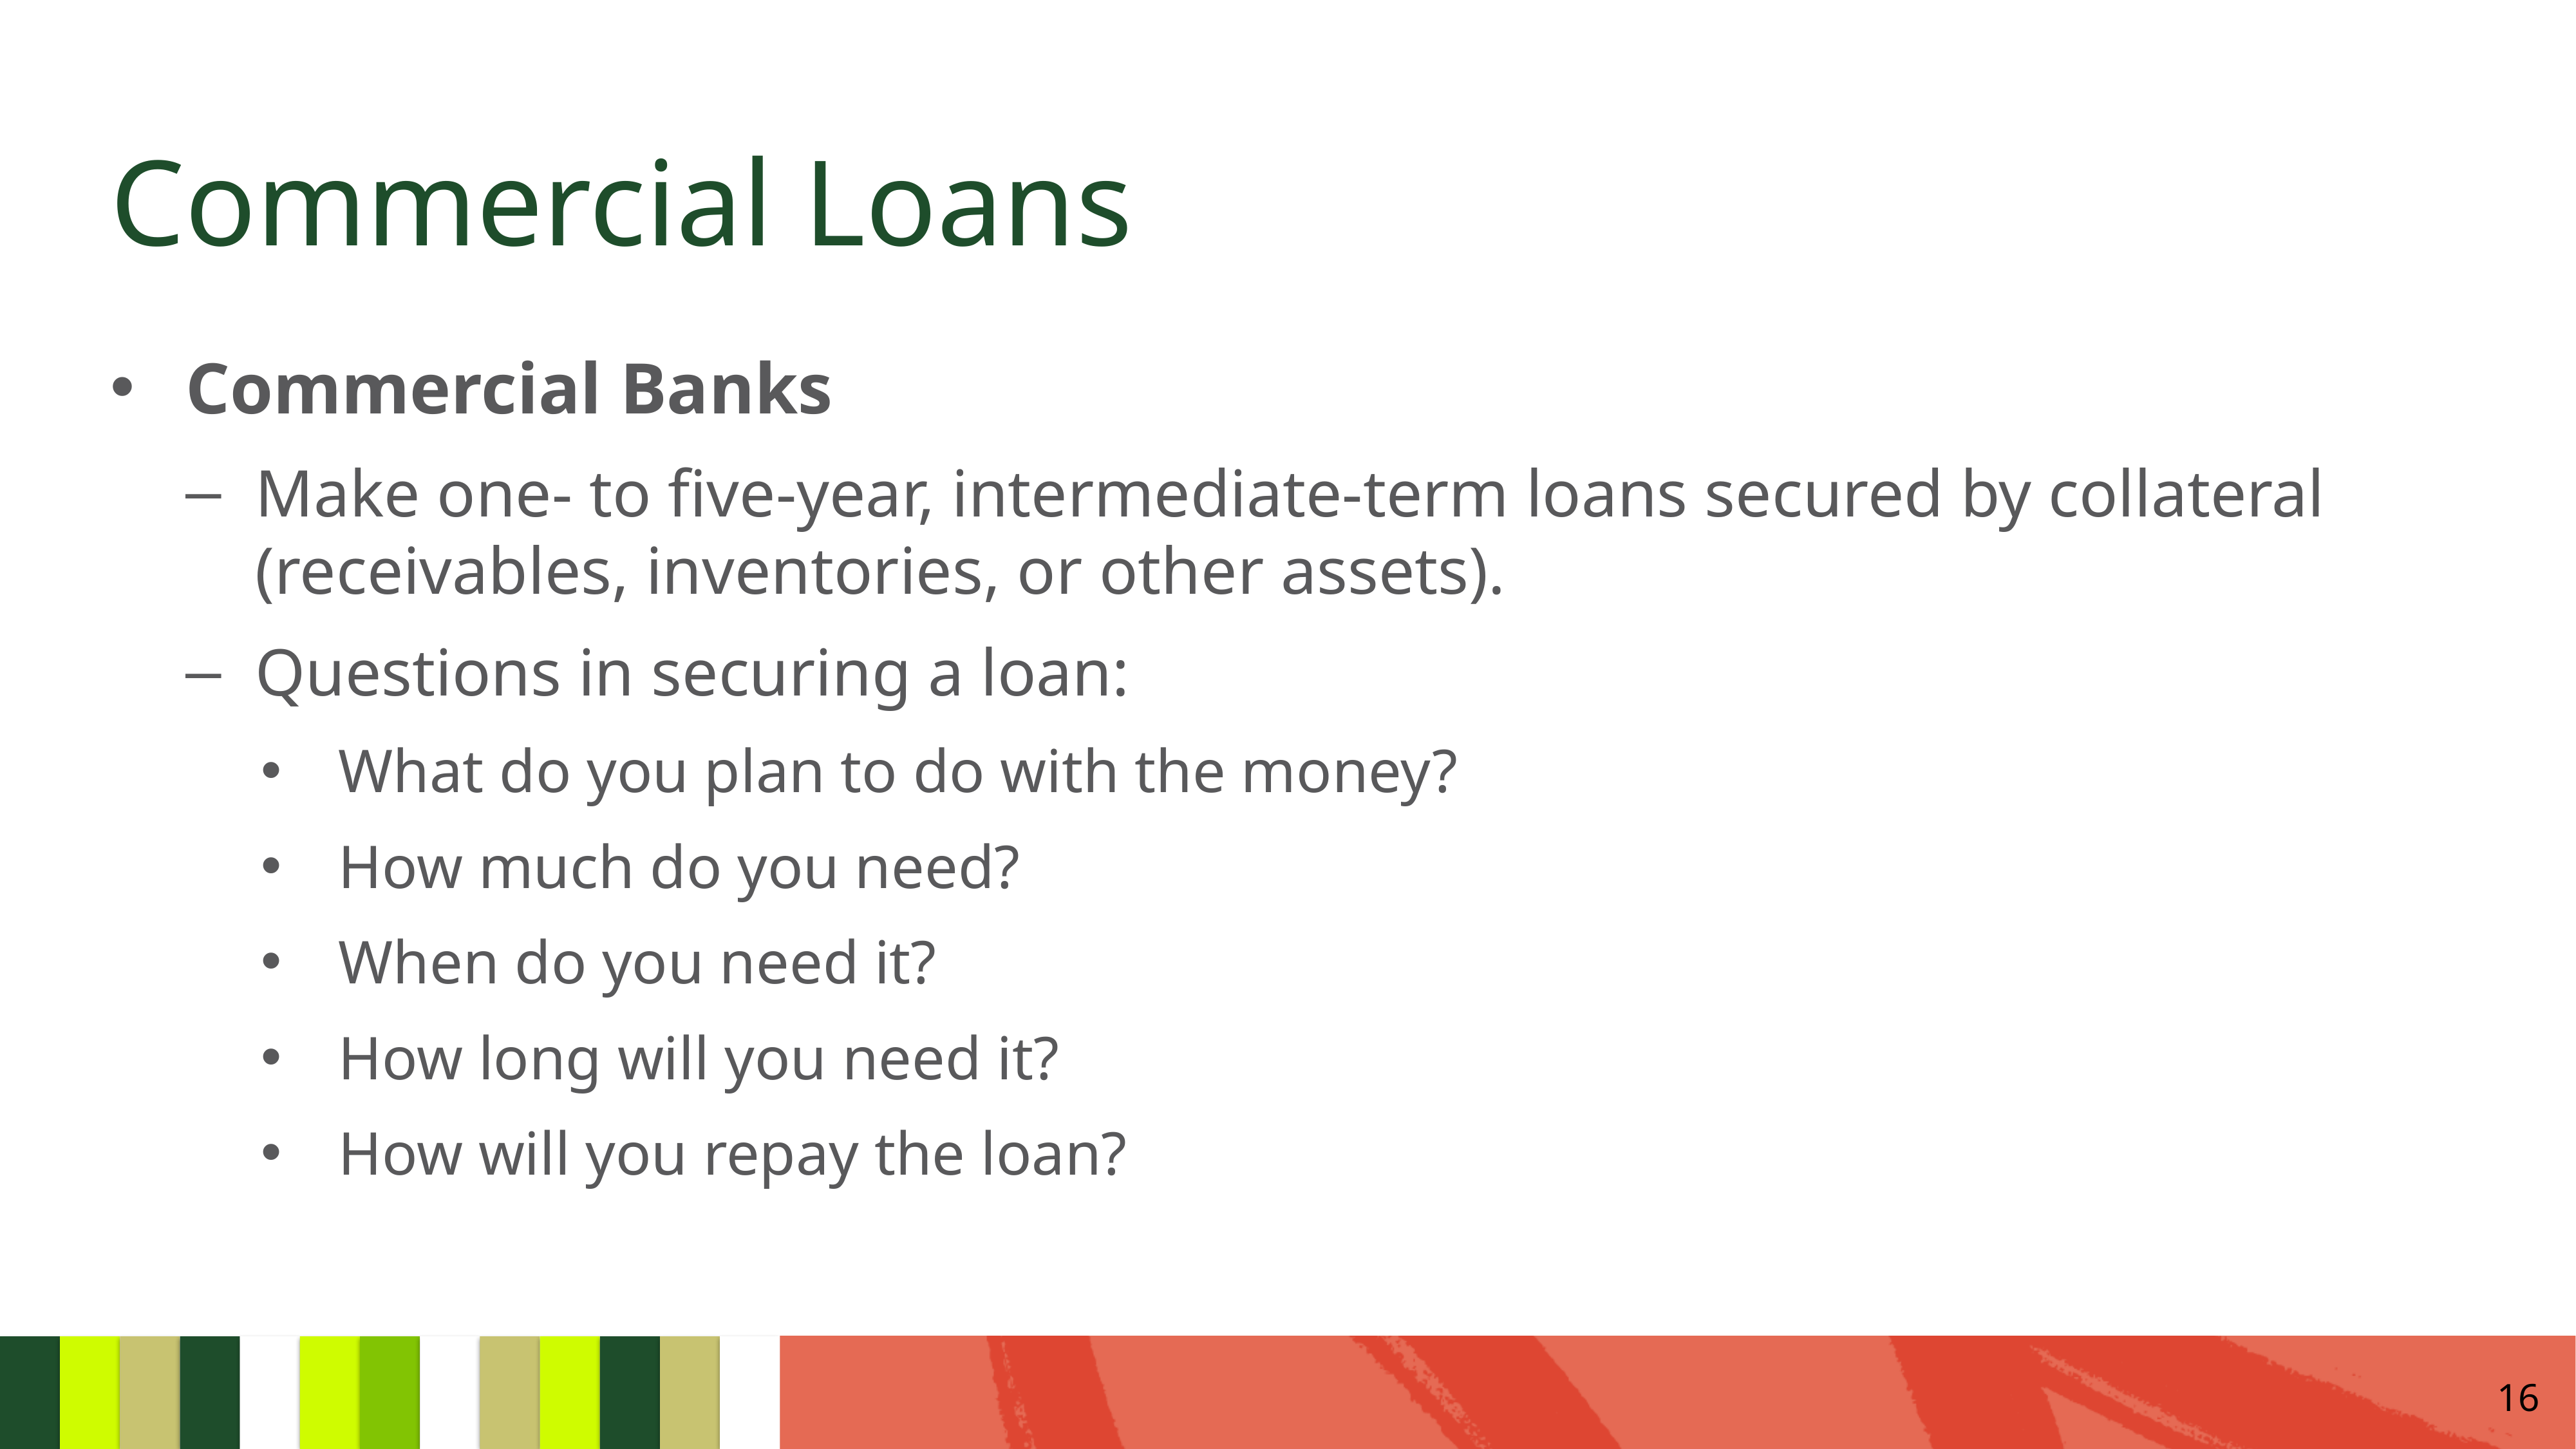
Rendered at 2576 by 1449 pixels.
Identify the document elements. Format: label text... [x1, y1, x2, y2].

title Commercial Loans [100, 117, 2476, 280]
slide_number 16 [2452, 1376, 2550, 1423]
picture [780, 1336, 2576, 1449]
list Commercial Banks Make one- to five-year, intermediate-term loans secured by collateral (receivables, inventories, or other assets). Questions in securing a loan: What do you plan to do with the money? How much do you need? When do you need it? How long will you need it? How will you repay the loan? [100, 334, 2476, 1310]
